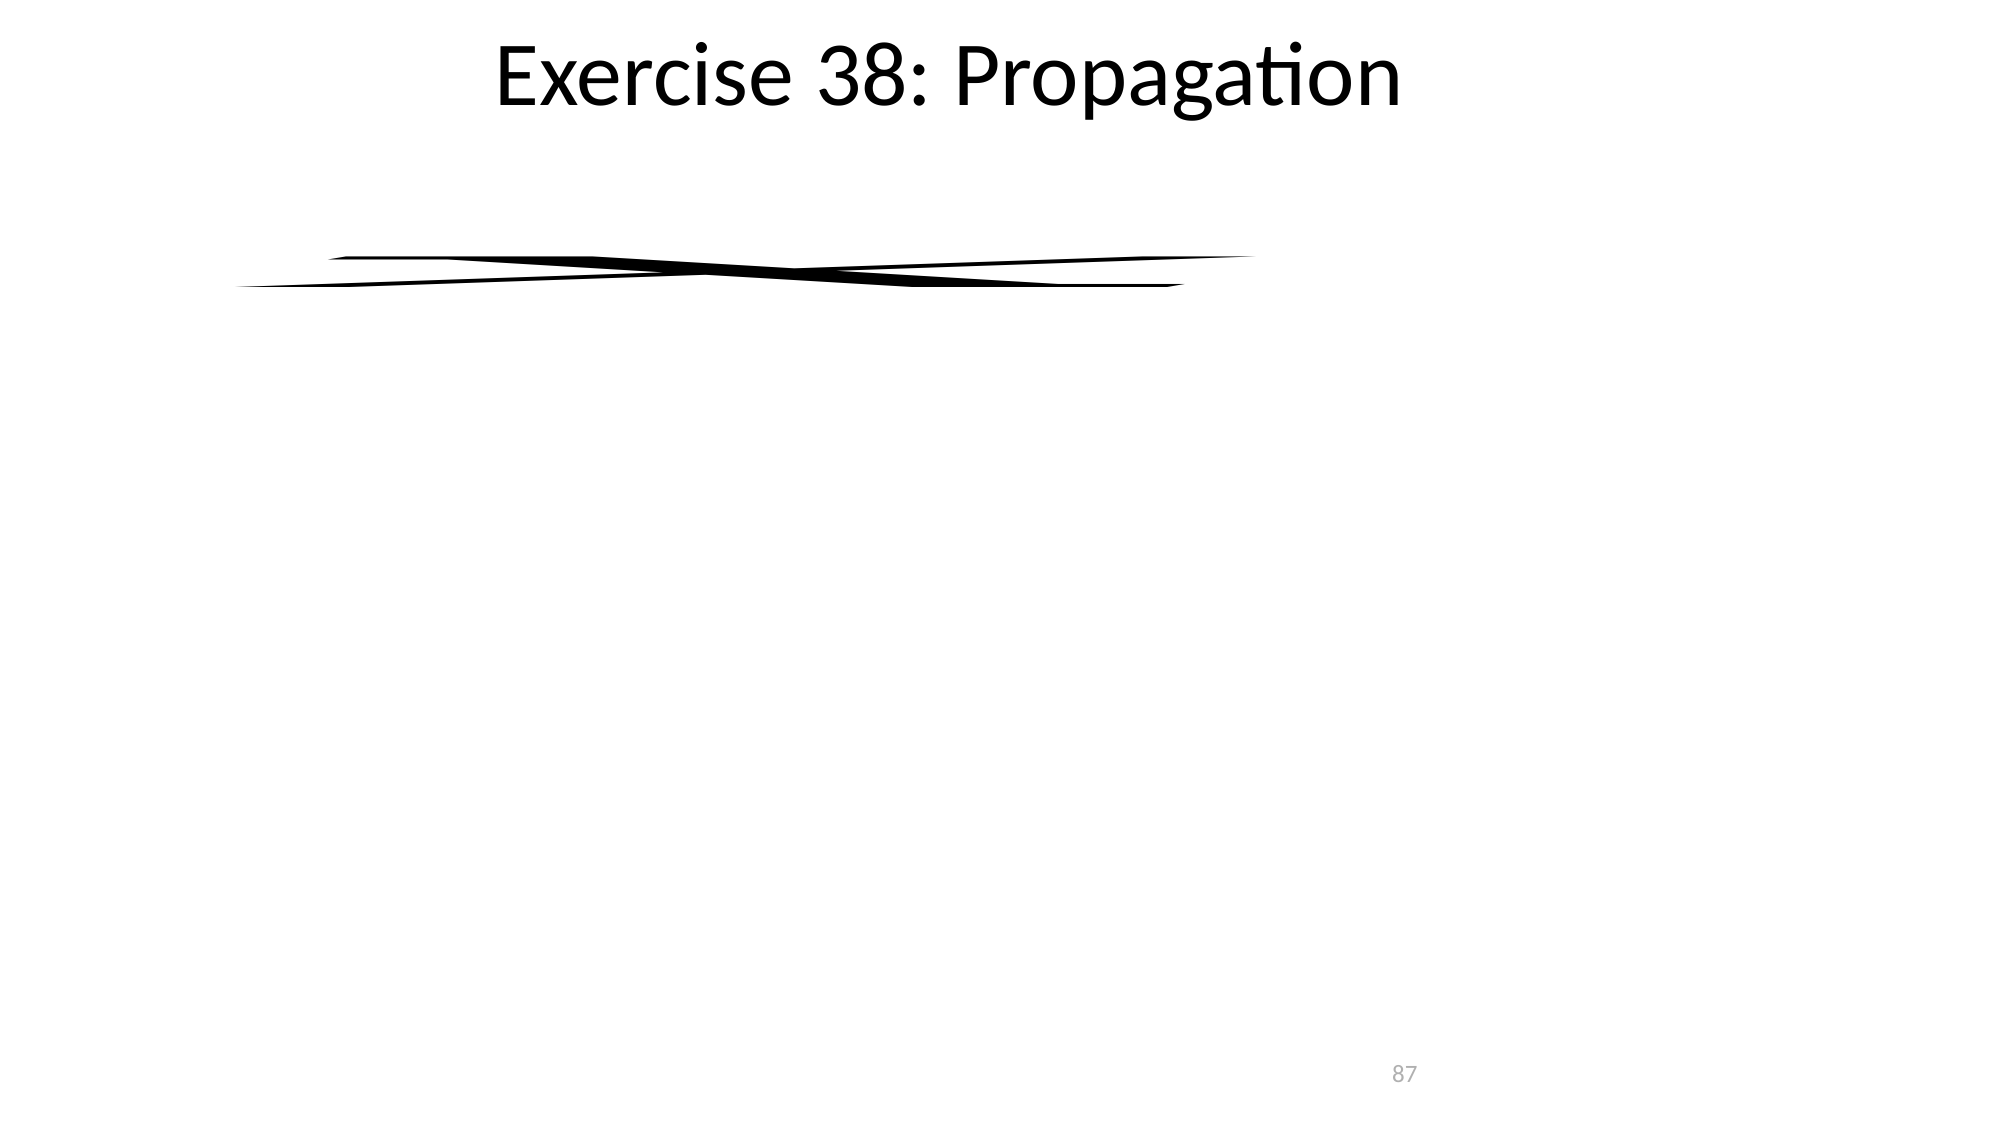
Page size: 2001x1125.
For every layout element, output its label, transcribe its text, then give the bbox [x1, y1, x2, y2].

text_box Exercise 38: Propagation [33, 13, 1867, 124]
slide_number 87 [1074, 738, 1425, 1125]
